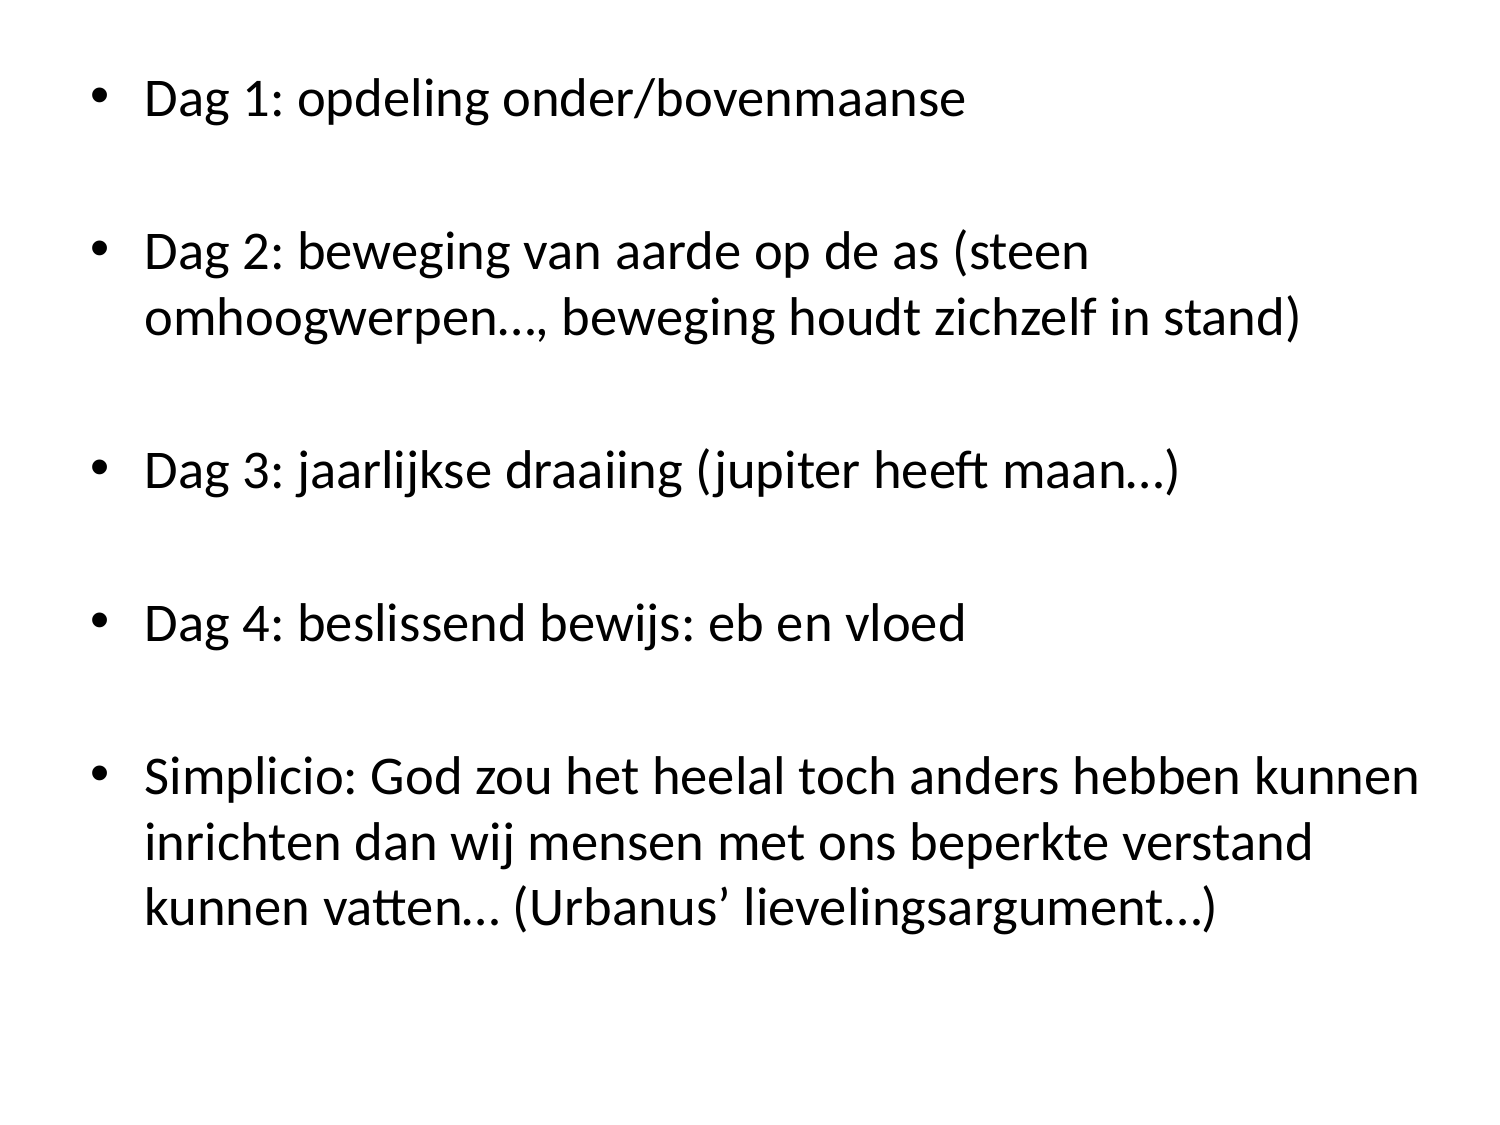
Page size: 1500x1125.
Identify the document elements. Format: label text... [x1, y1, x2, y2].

list Dag 1: opdeling onder/bovenmaanse Dag 2: beweging van aarde op de as (steen omhoogwerpen…, beweging houdt zichzelf in stand) Dag 3: jaarlijkse draaiing (jupiter heeft maan…) Dag 4: beslissend bewijs: eb en vloed Simplicio: God zou het heelal toch anders hebben kunnen inrichten dan wij mensen met ons beperkte verstand kunnen vatten… (Urbanus’ lievelingsargument…) [75, 54, 1459, 1005]
